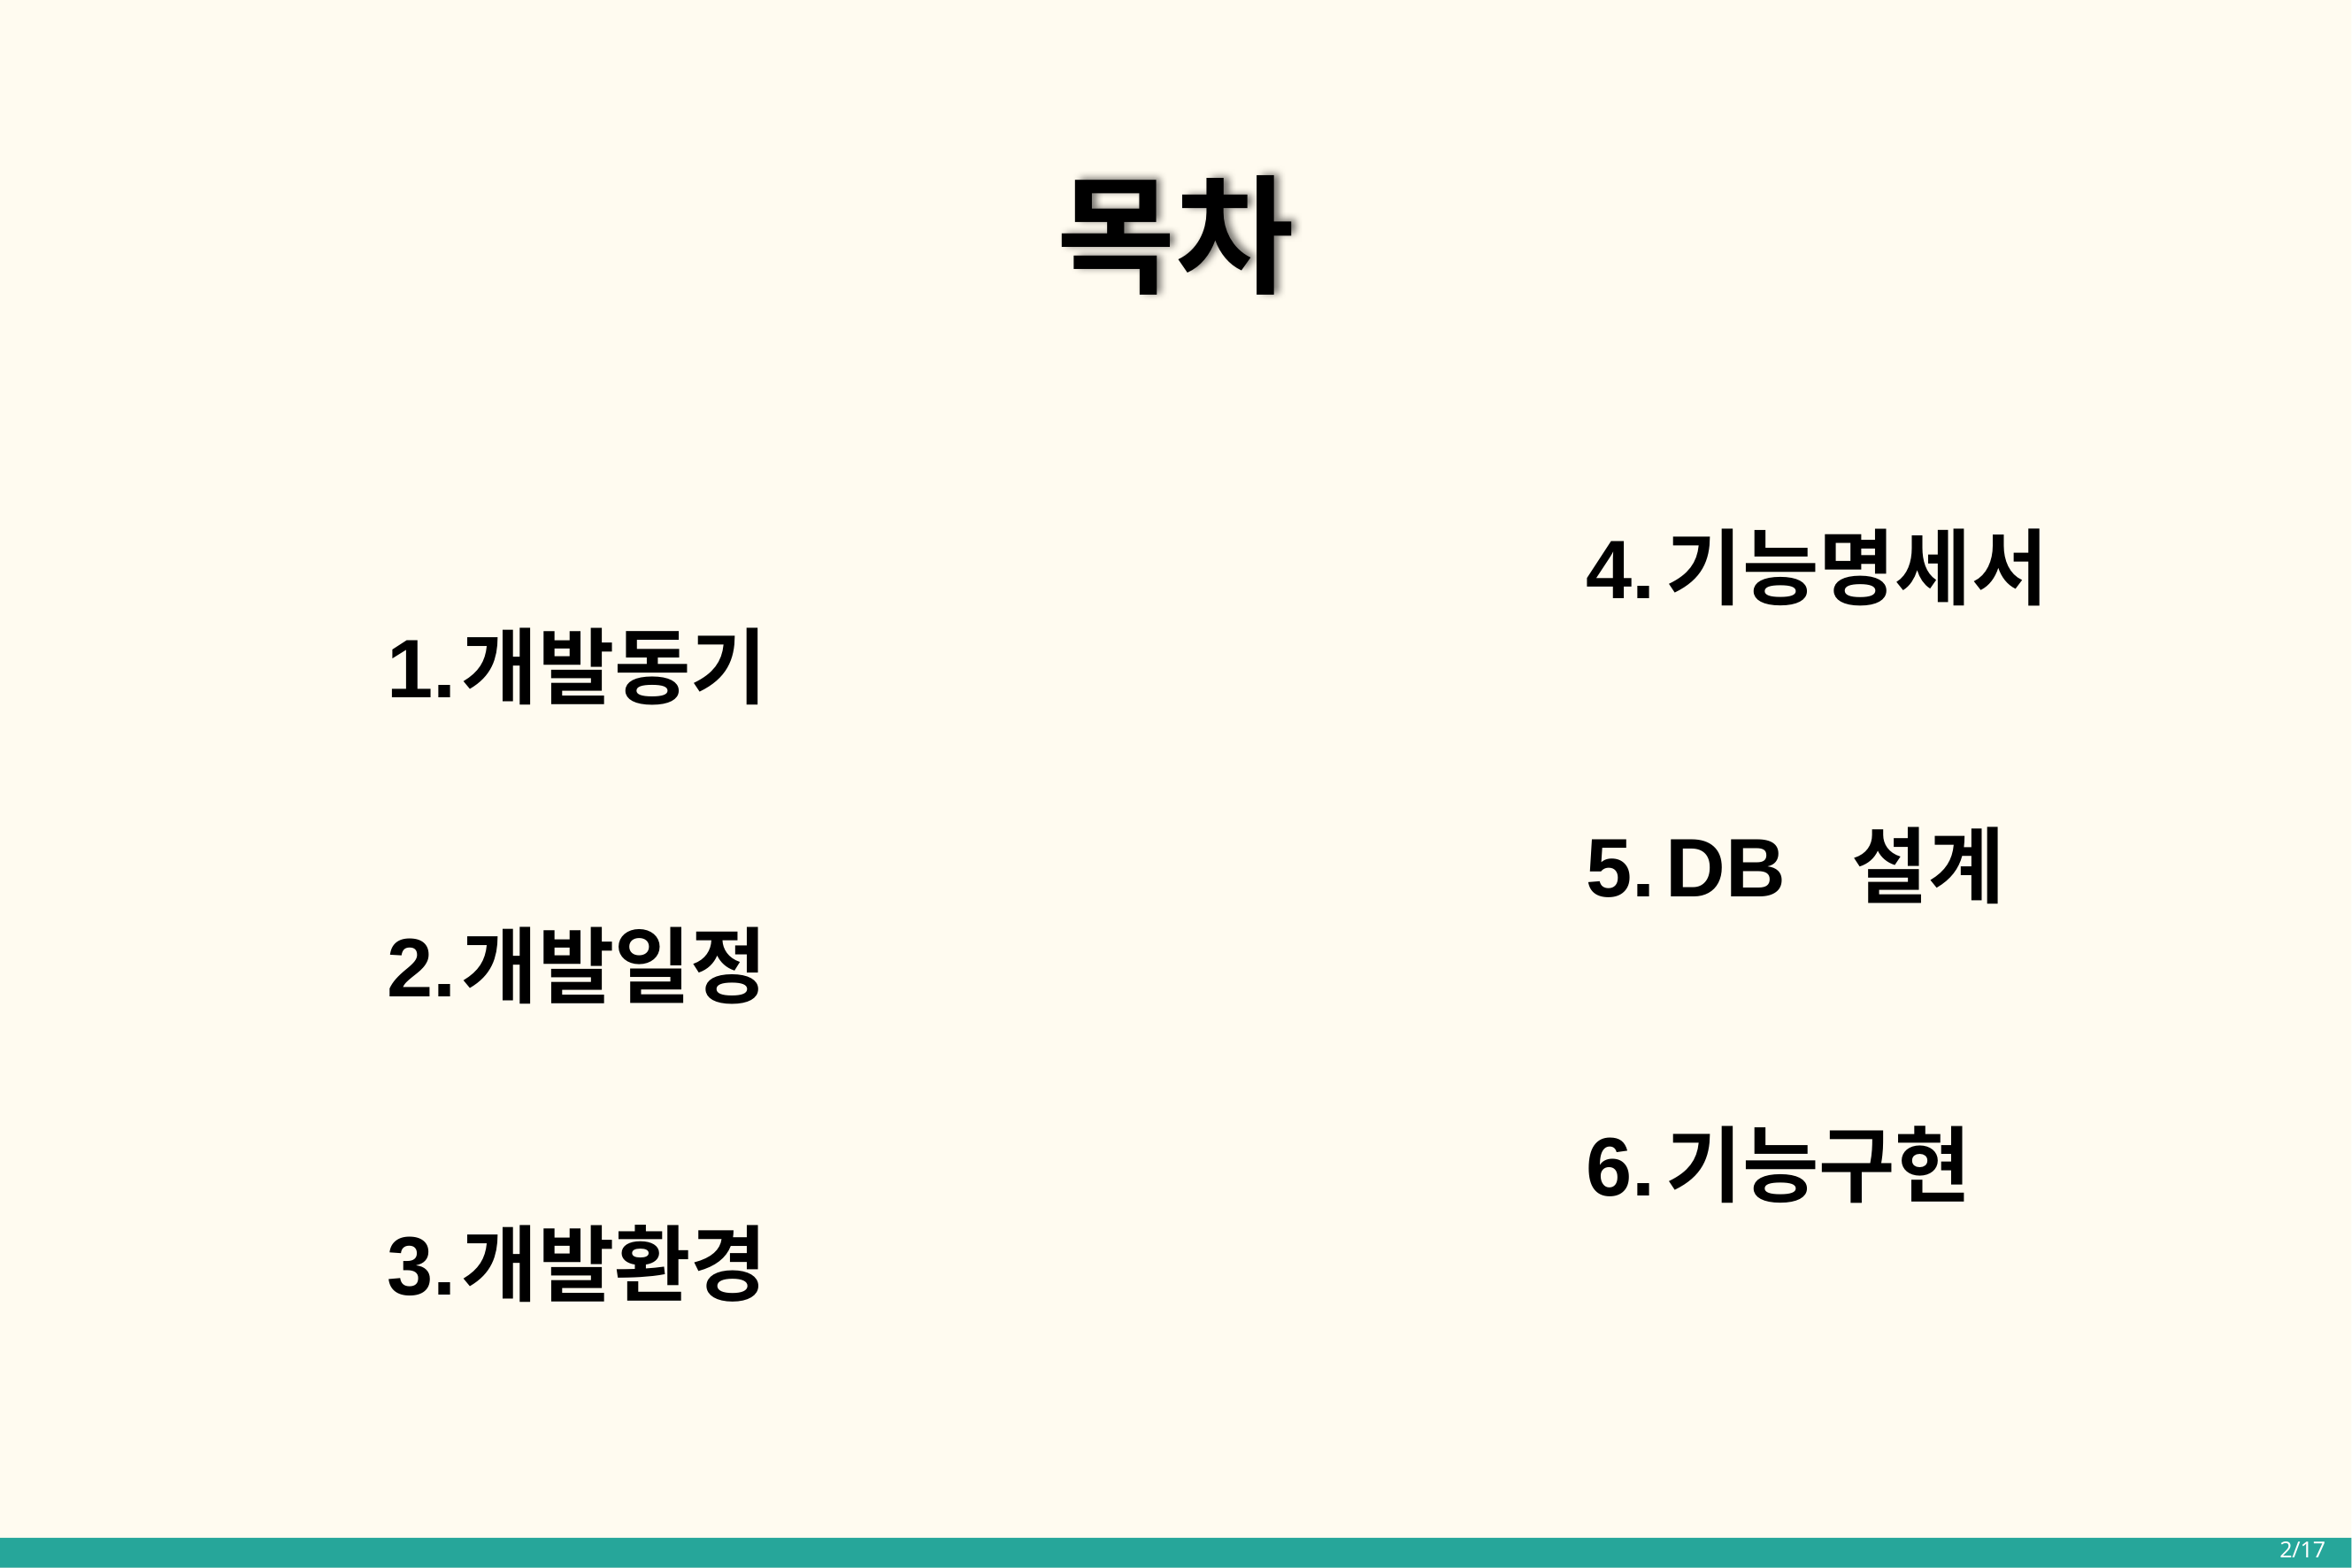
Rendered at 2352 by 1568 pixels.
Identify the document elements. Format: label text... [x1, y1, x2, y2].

slide_number 2/17 [2225, 1080, 2342, 1568]
list 개발동기 개발일정 개발환경 [312, 346, 980, 1382]
title 목차 [80, 138, 2271, 326]
list 기능명세서 DB 설계 기능구현 [1437, 346, 2119, 1382]
